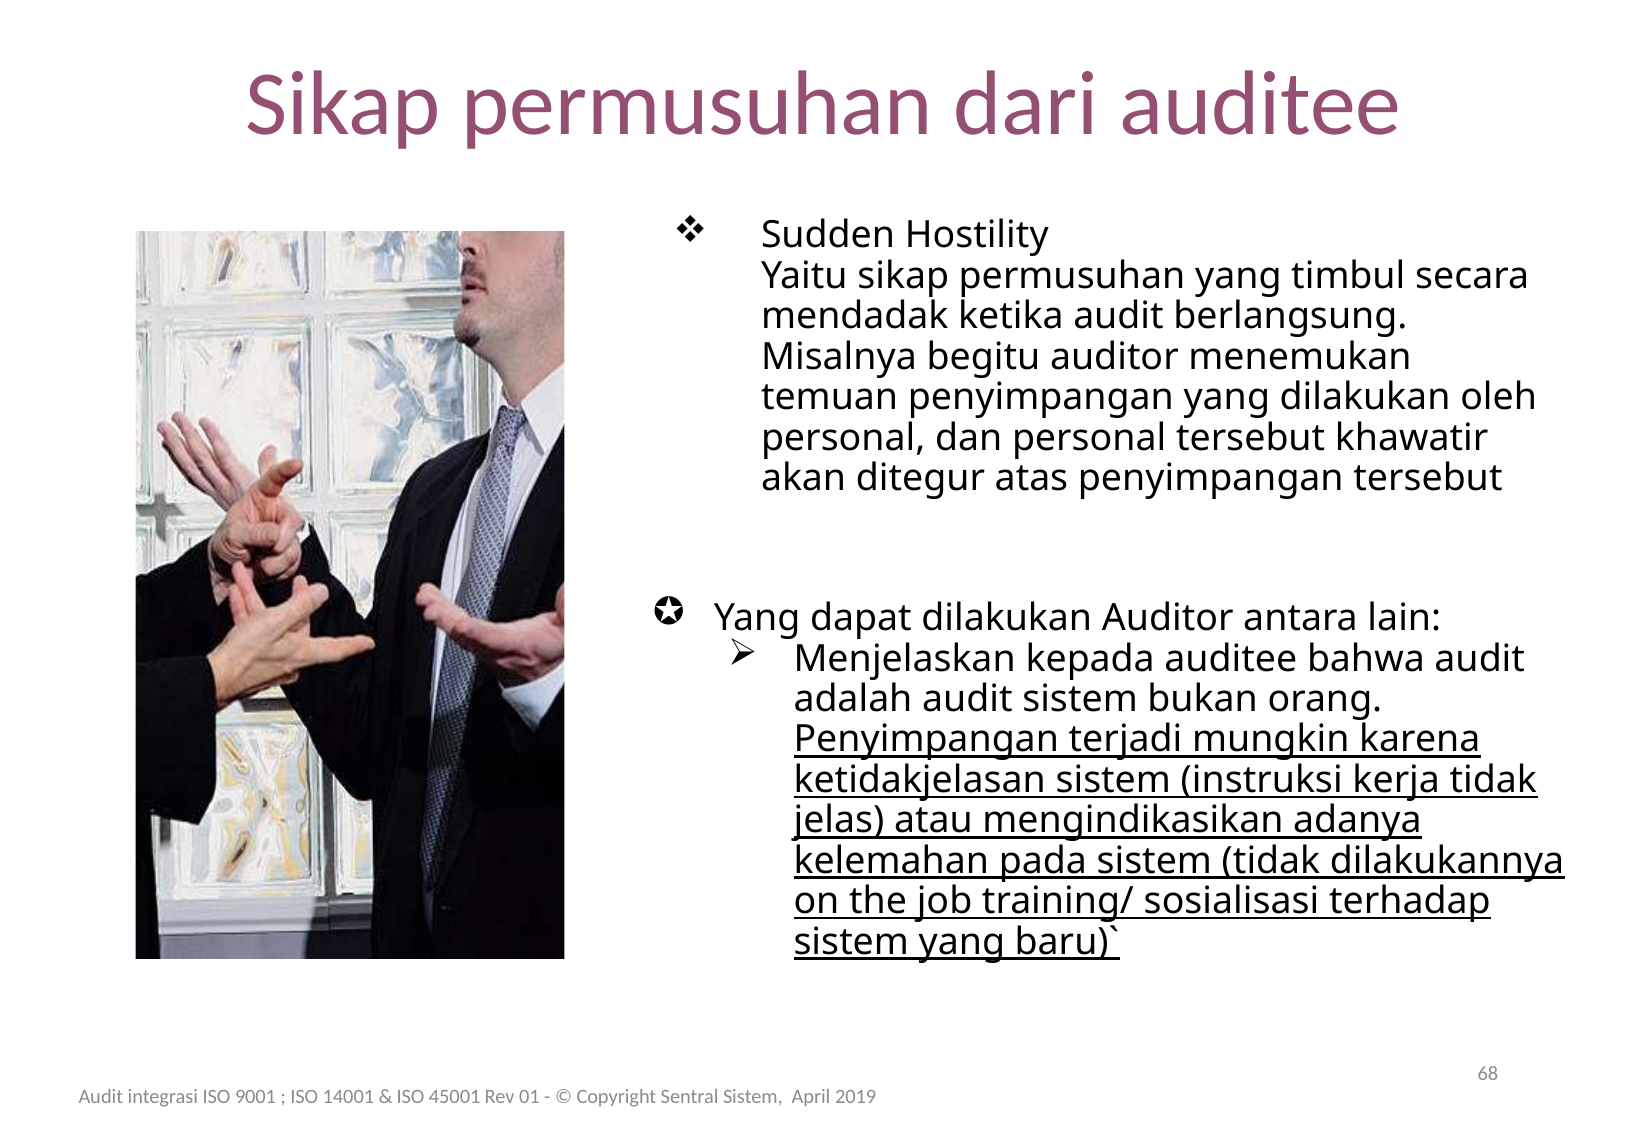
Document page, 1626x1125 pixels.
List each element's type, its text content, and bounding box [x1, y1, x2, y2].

picture [135, 231, 565, 959]
slide_number 68 [1147, 1042, 1514, 1103]
footer Audit integrasi ISO 9001 ; ISO 14001 & ISO 45001 Rev 01 - © Copyright Sentral Sistem, April 2019 [0, 1065, 968, 1125]
text_box Yang dapat dilakukan Auditor antara lain: Menjelaskan kepada auditee bahwa audit adalah audit sistem bukan orang. Penyimpangan terjadi mungkin karena ketidakjelasan sistem (instruksi kerja tidak jelas) atau mengindikasikan adanya kelemahan pada sistem (tidak dilakukannya on the job training/ sosialisasi terhadap sistem yang baru)` [638, 590, 1593, 941]
text_box Sudden Hostility Yaitu sikap permusuhan yang timbul secara mendadak ketika audit berlangsung. Misalnya begitu auditor menemukan temuan penyimpangan yang dilakukan oleh personal, dan personal tersebut khawatir akan ditegur atas penyimpangan tersebut [658, 207, 1557, 547]
text_box Sikap permusuhan dari auditee [139, 54, 1510, 161]
